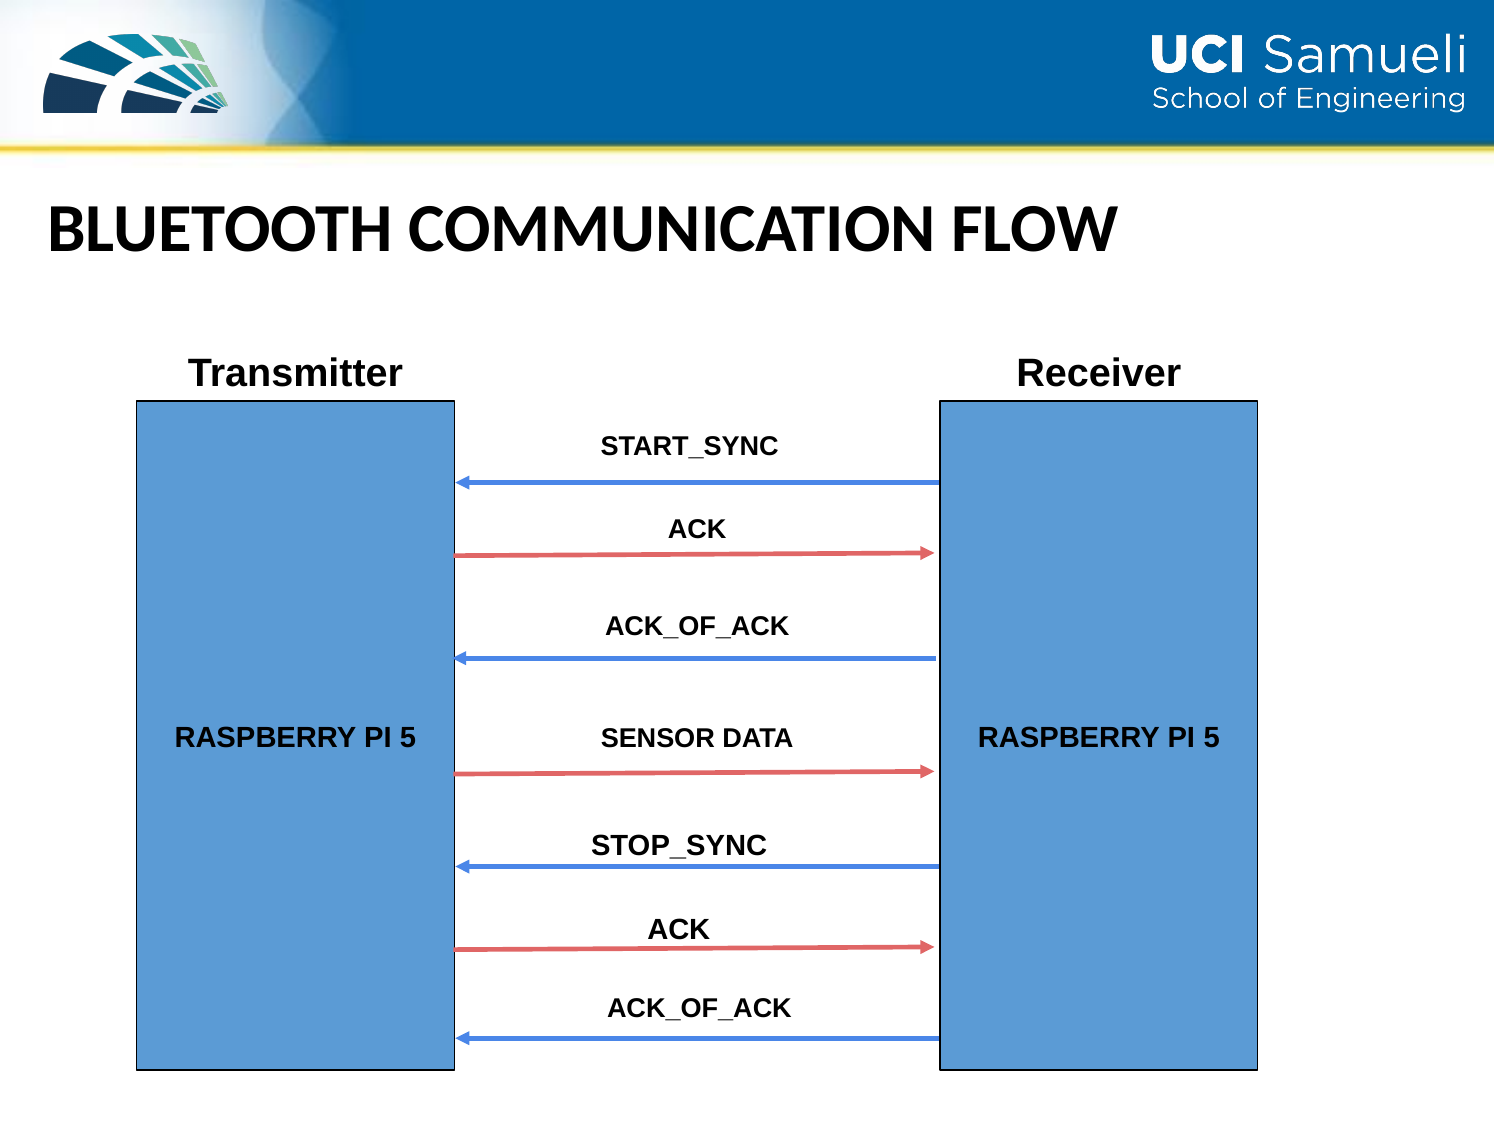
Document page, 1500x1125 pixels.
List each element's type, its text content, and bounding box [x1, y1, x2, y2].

text_box STOP_SYNC [576, 811, 819, 855]
text_box Transmitter [147, 331, 444, 376]
text_box SENSOR DATA [556, 705, 839, 749]
text_box ACK [583, 496, 811, 540]
text_box ACK_OF_ACK [551, 975, 848, 1019]
title BLUETOOTH COMMUNICATION FLOW [32, 177, 1468, 278]
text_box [453, 771, 935, 775]
text_box ACK_OF_ACK [549, 593, 846, 638]
text_box RASPBERRY PI 5 [939, 400, 1258, 1071]
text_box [453, 946, 935, 950]
text_box RASPBERRY PI 5 [136, 400, 455, 1071]
picture [0, 0, 1494, 168]
text_box Receiver [950, 331, 1247, 376]
text_box ACK [632, 895, 781, 943]
text_box START_SYNC [585, 413, 814, 458]
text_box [453, 552, 935, 556]
